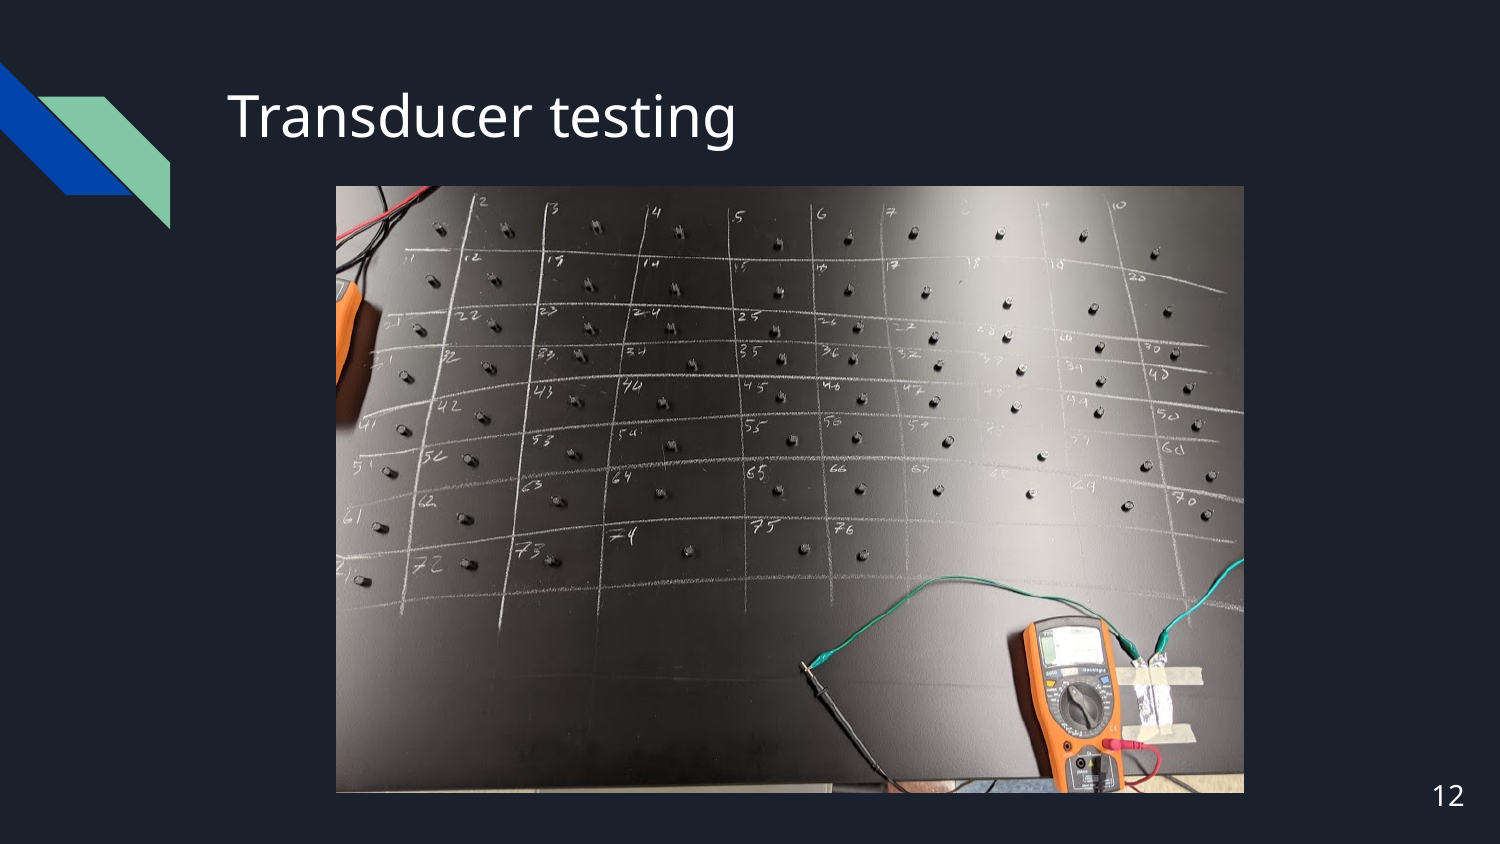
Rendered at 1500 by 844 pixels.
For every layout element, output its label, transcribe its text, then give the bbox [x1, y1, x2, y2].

picture [336, 186, 1244, 793]
title Transducer testing [212, 64, 1368, 215]
slide_number ‹#› [1389, 764, 1480, 830]
